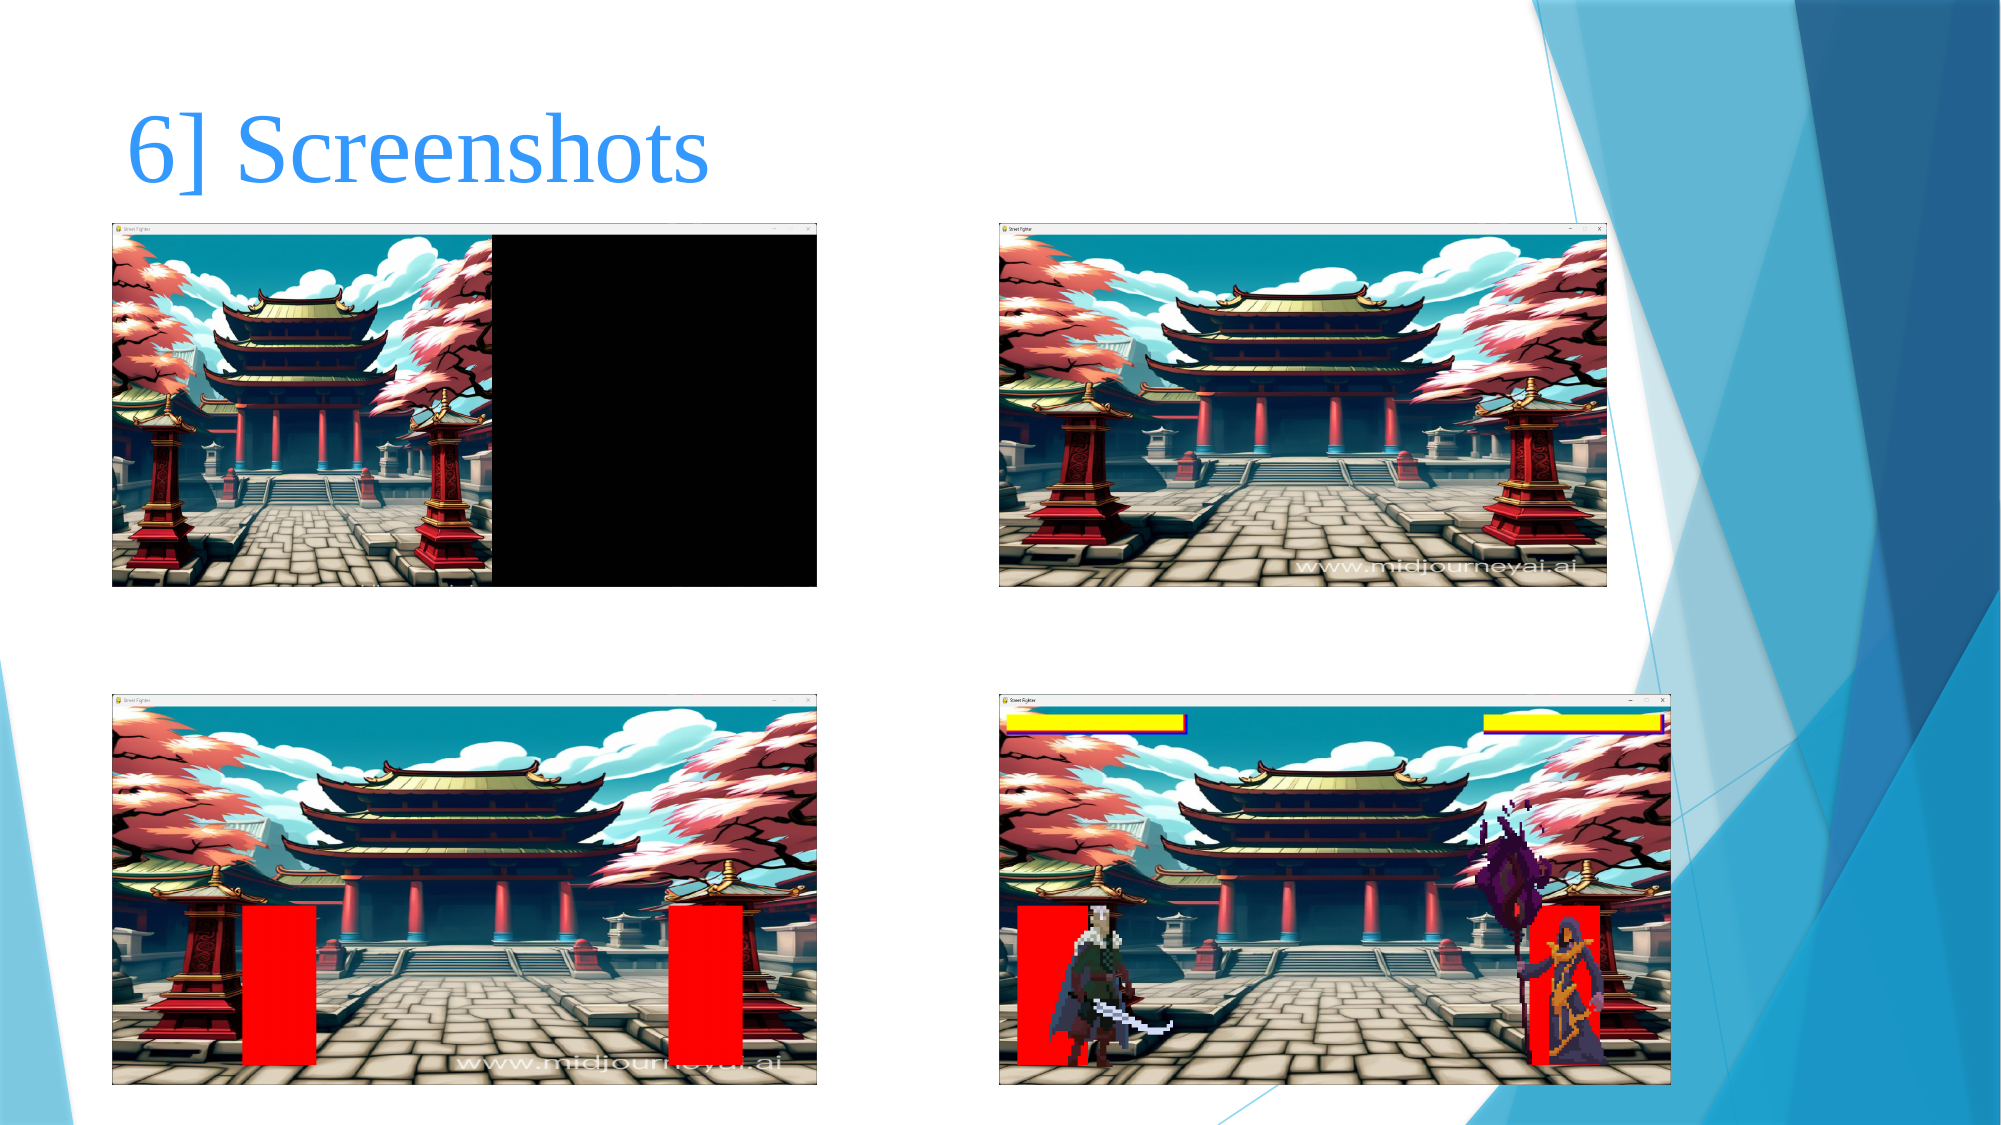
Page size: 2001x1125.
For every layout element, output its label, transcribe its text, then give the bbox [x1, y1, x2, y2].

picture [112, 694, 817, 1086]
picture [999, 222, 1607, 588]
title 6] Screenshots [111, 75, 1522, 224]
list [112, 222, 817, 588]
picture [999, 694, 1672, 1086]
